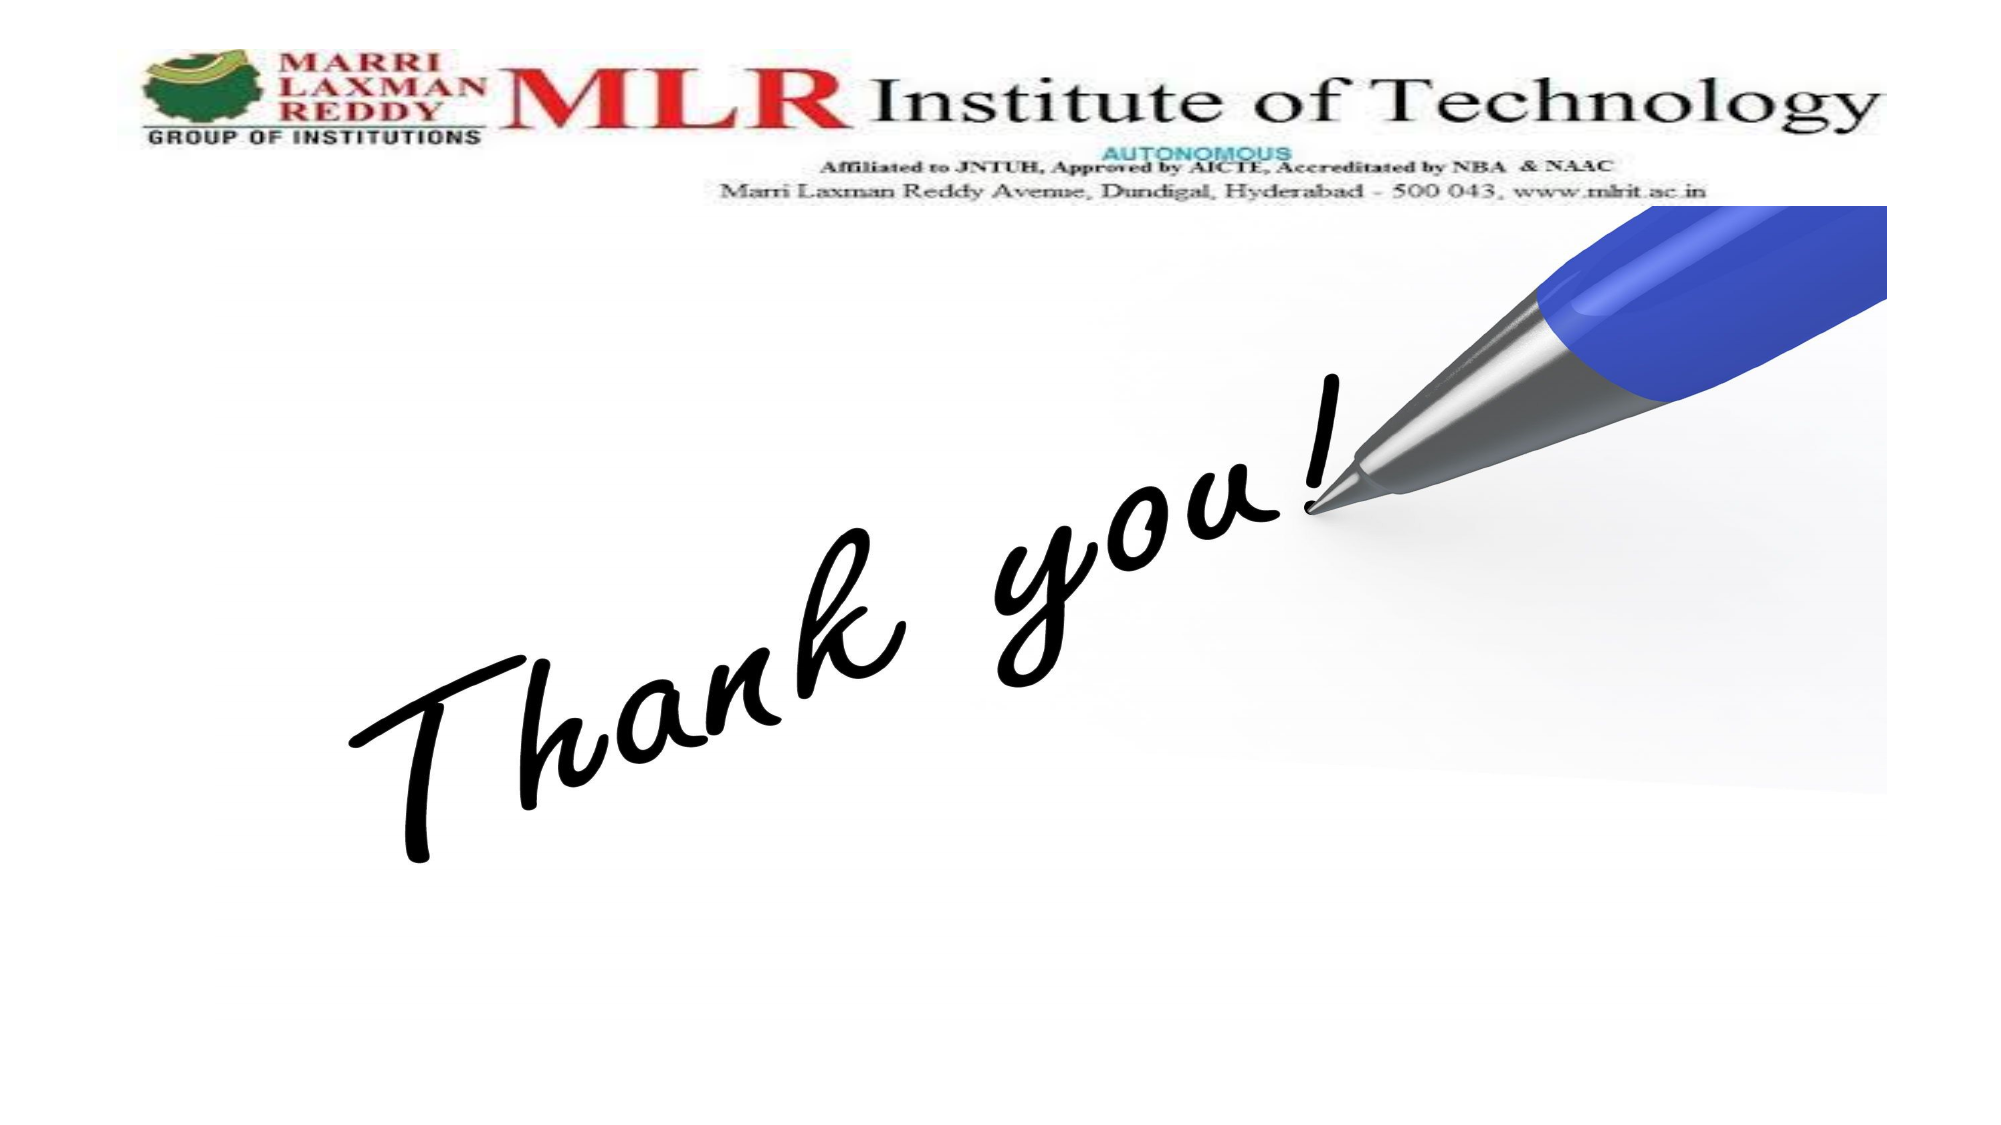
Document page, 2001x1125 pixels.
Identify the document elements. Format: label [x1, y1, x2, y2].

picture [117, 48, 1887, 1020]
